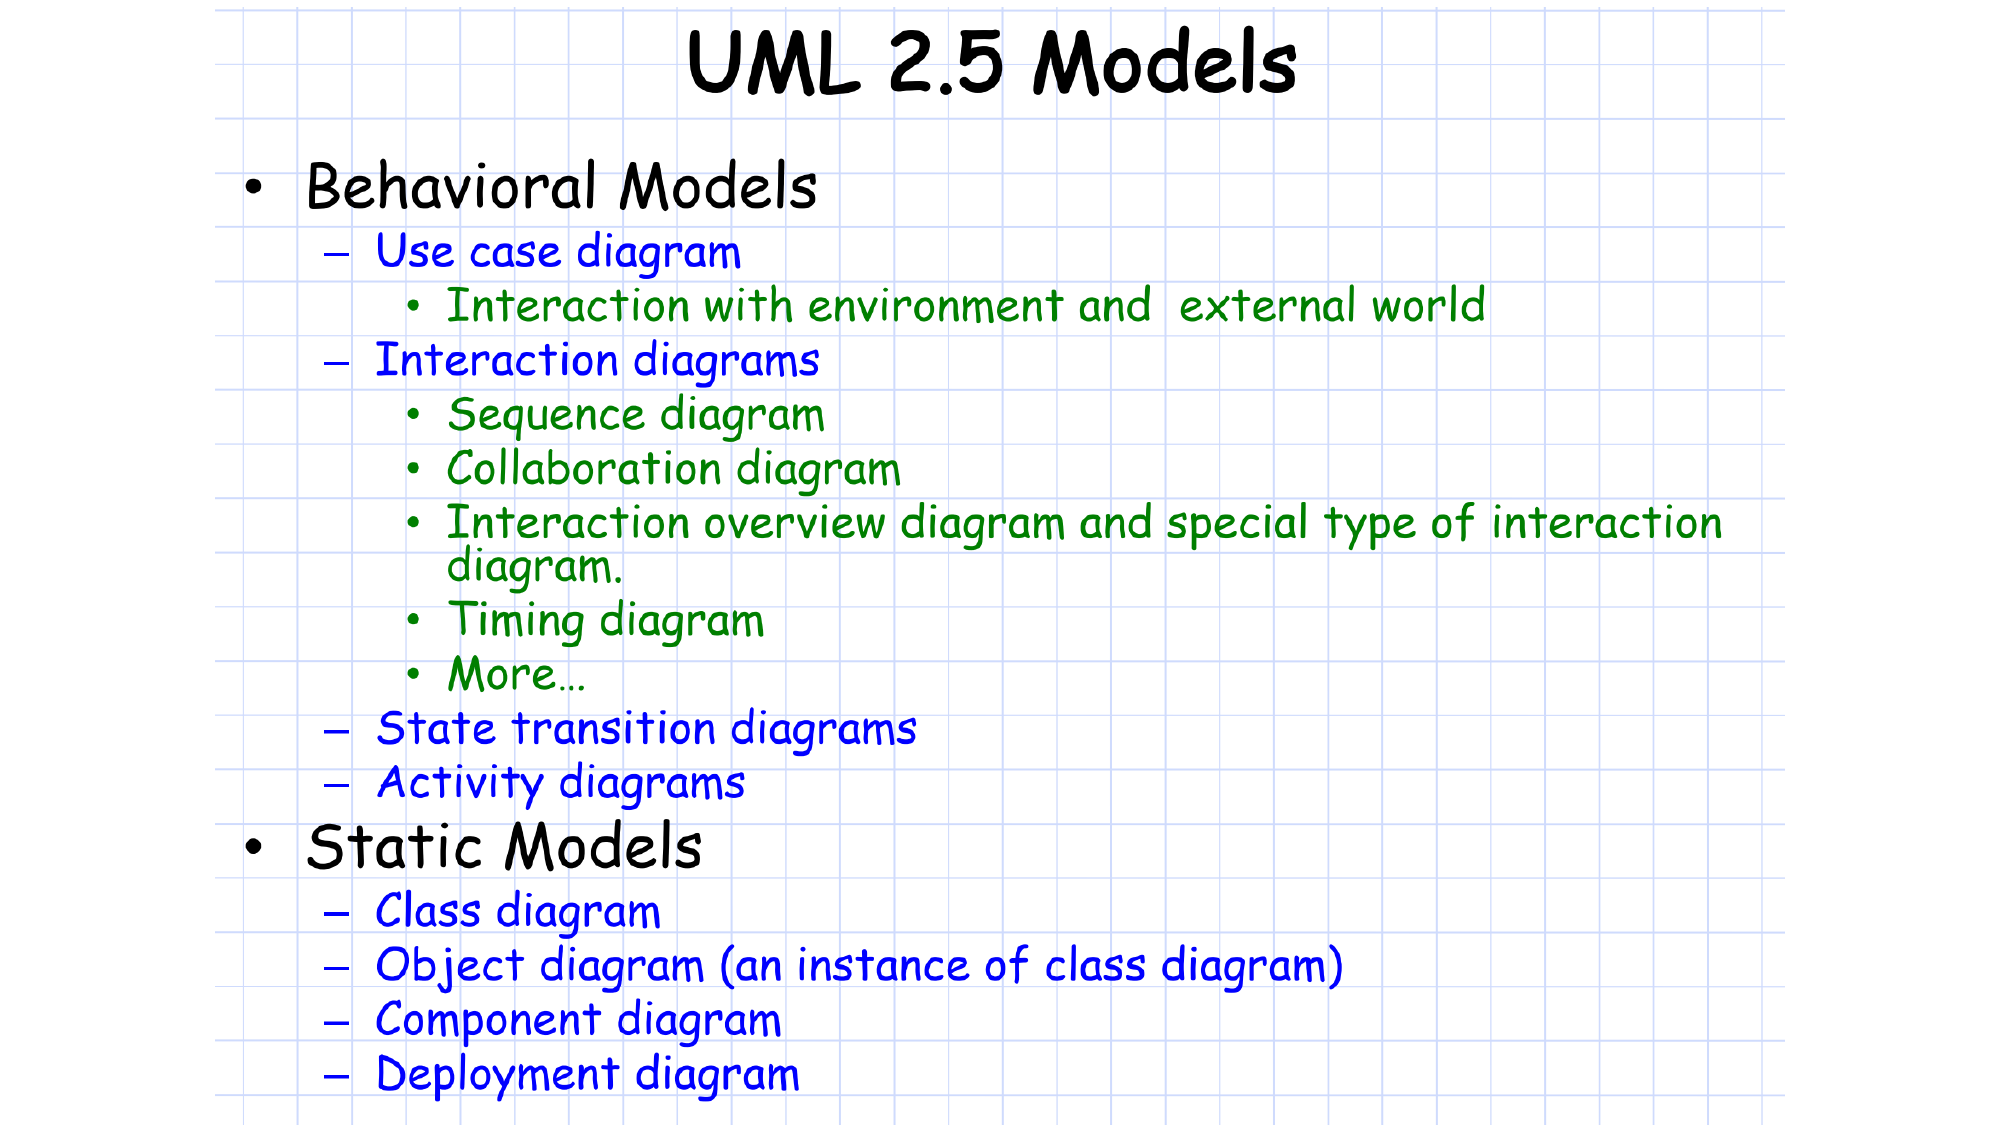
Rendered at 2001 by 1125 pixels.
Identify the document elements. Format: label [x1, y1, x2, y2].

picture [214, 6, 1785, 1125]
